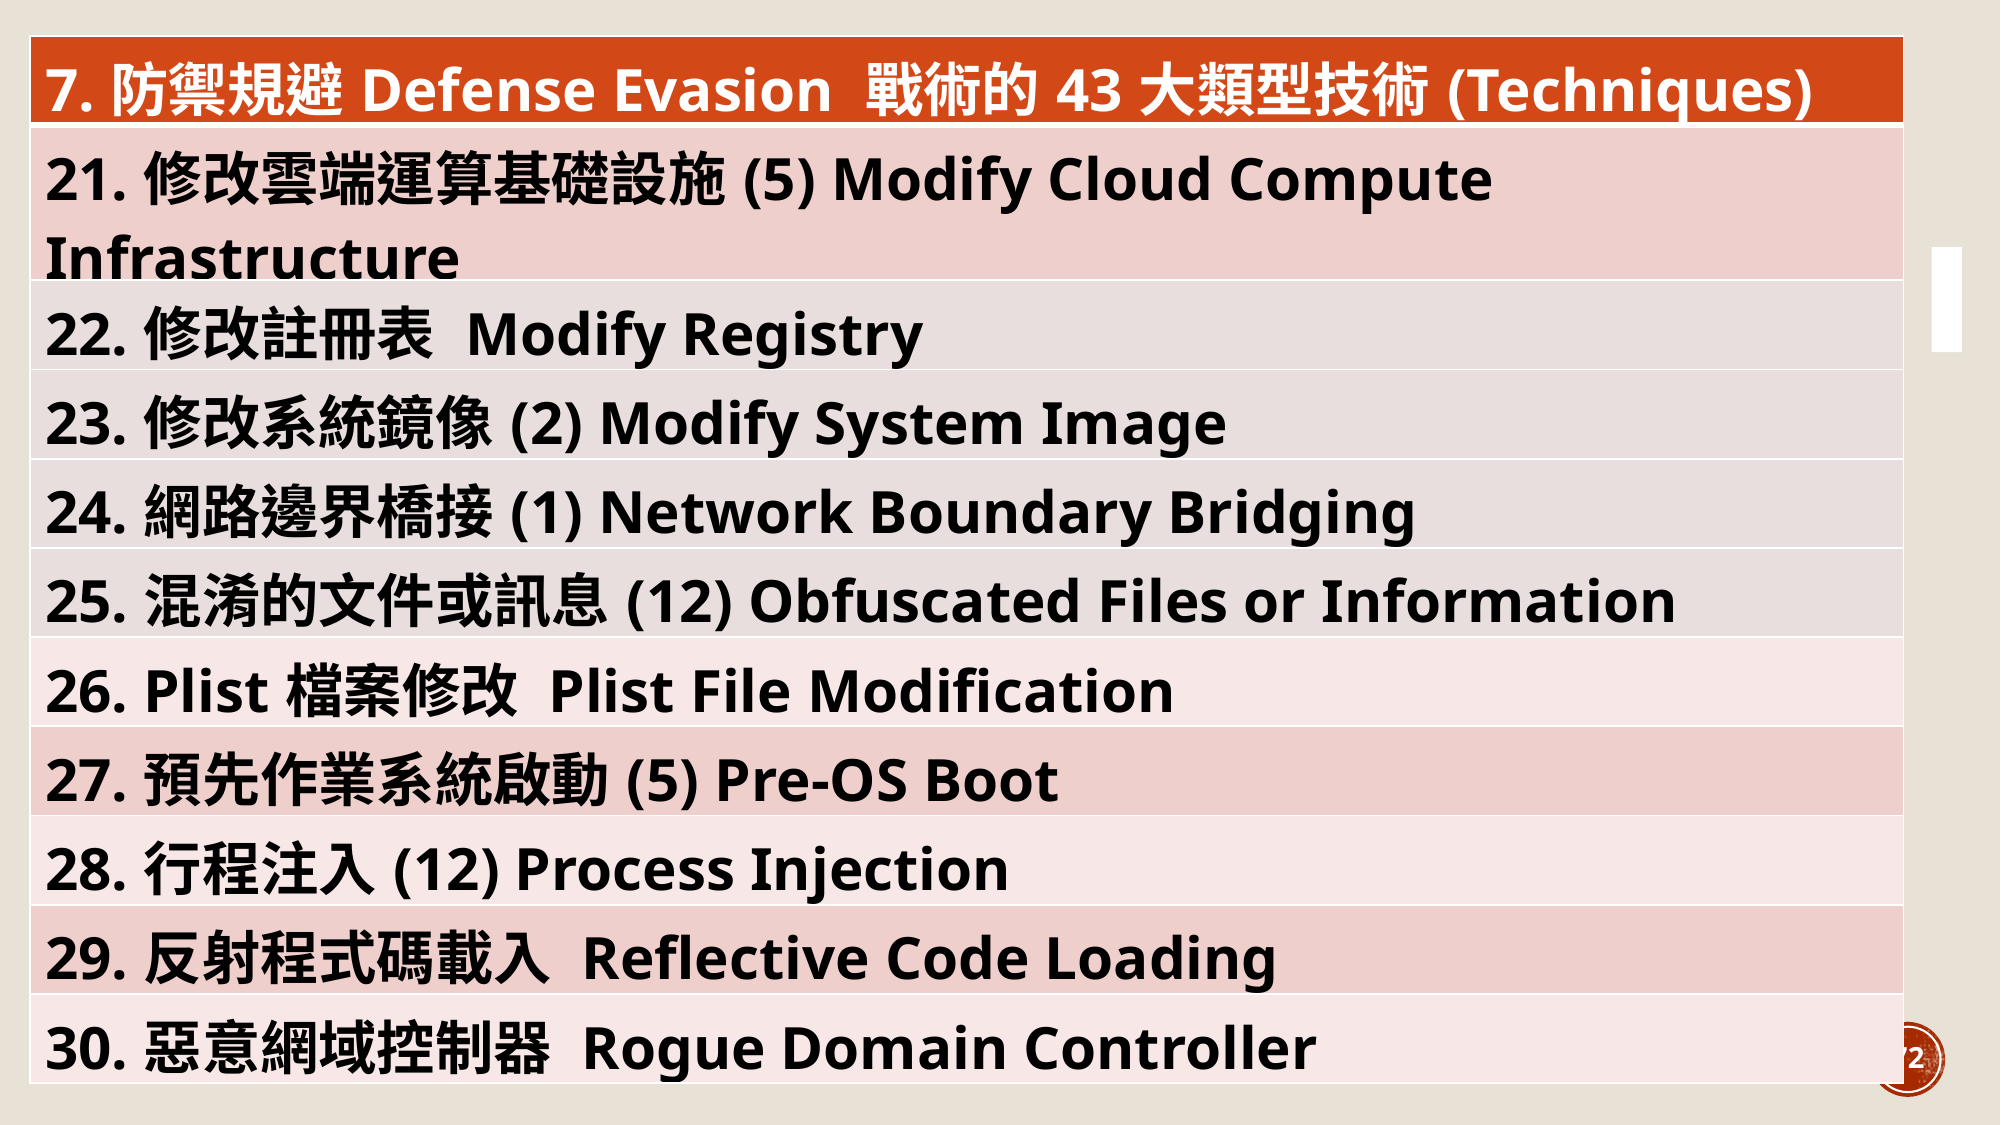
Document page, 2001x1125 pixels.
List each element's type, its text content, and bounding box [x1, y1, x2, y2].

table_cell 28.行程注入(12) Process Injection [31, 816, 1903, 904]
text_box [1034, 737, 1065, 843]
table_cell 23.修改系統鏡像(2) Modify System Image [31, 370, 1903, 458]
table_cell 24.網路邊界橋接(1) Network Boundary Bridging [31, 460, 1903, 547]
table_cell 27.預先作業系統啟動(5) Pre-OS Boot [31, 727, 1903, 815]
table_cell Mafalda [1884, 1089, 1931, 1097]
table_header 7.防禦規避Defense Evasion 戰術的43大類型技術(Techniques) [31, 37, 1903, 122]
table_cell 21.修改雲端運算基礎設施(5) Modify Cloud Compute Infrastructure [31, 128, 1903, 279]
slide_number 72 [1855, 1028, 1961, 1089]
table_cell 22.修改註冊表 Modify Registry [31, 281, 1903, 369]
text_box [600, 976, 608, 1037]
table_cell 30.惡意網域控制器 Rogue Domain Controller [31, 995, 1903, 1082]
table_cell 29.反射程式碼載入 Reflective Code Loading [31, 906, 1903, 993]
table_cell Mafalda [1904, 1021, 1929, 1028]
table_cell 25.混淆的文件或訊息(12) Obfuscated Files or Information [31, 549, 1903, 636]
text_box [1931, 247, 1962, 353]
table_cell 26. Plist檔案修改 Plist File Modification [31, 638, 1903, 725]
